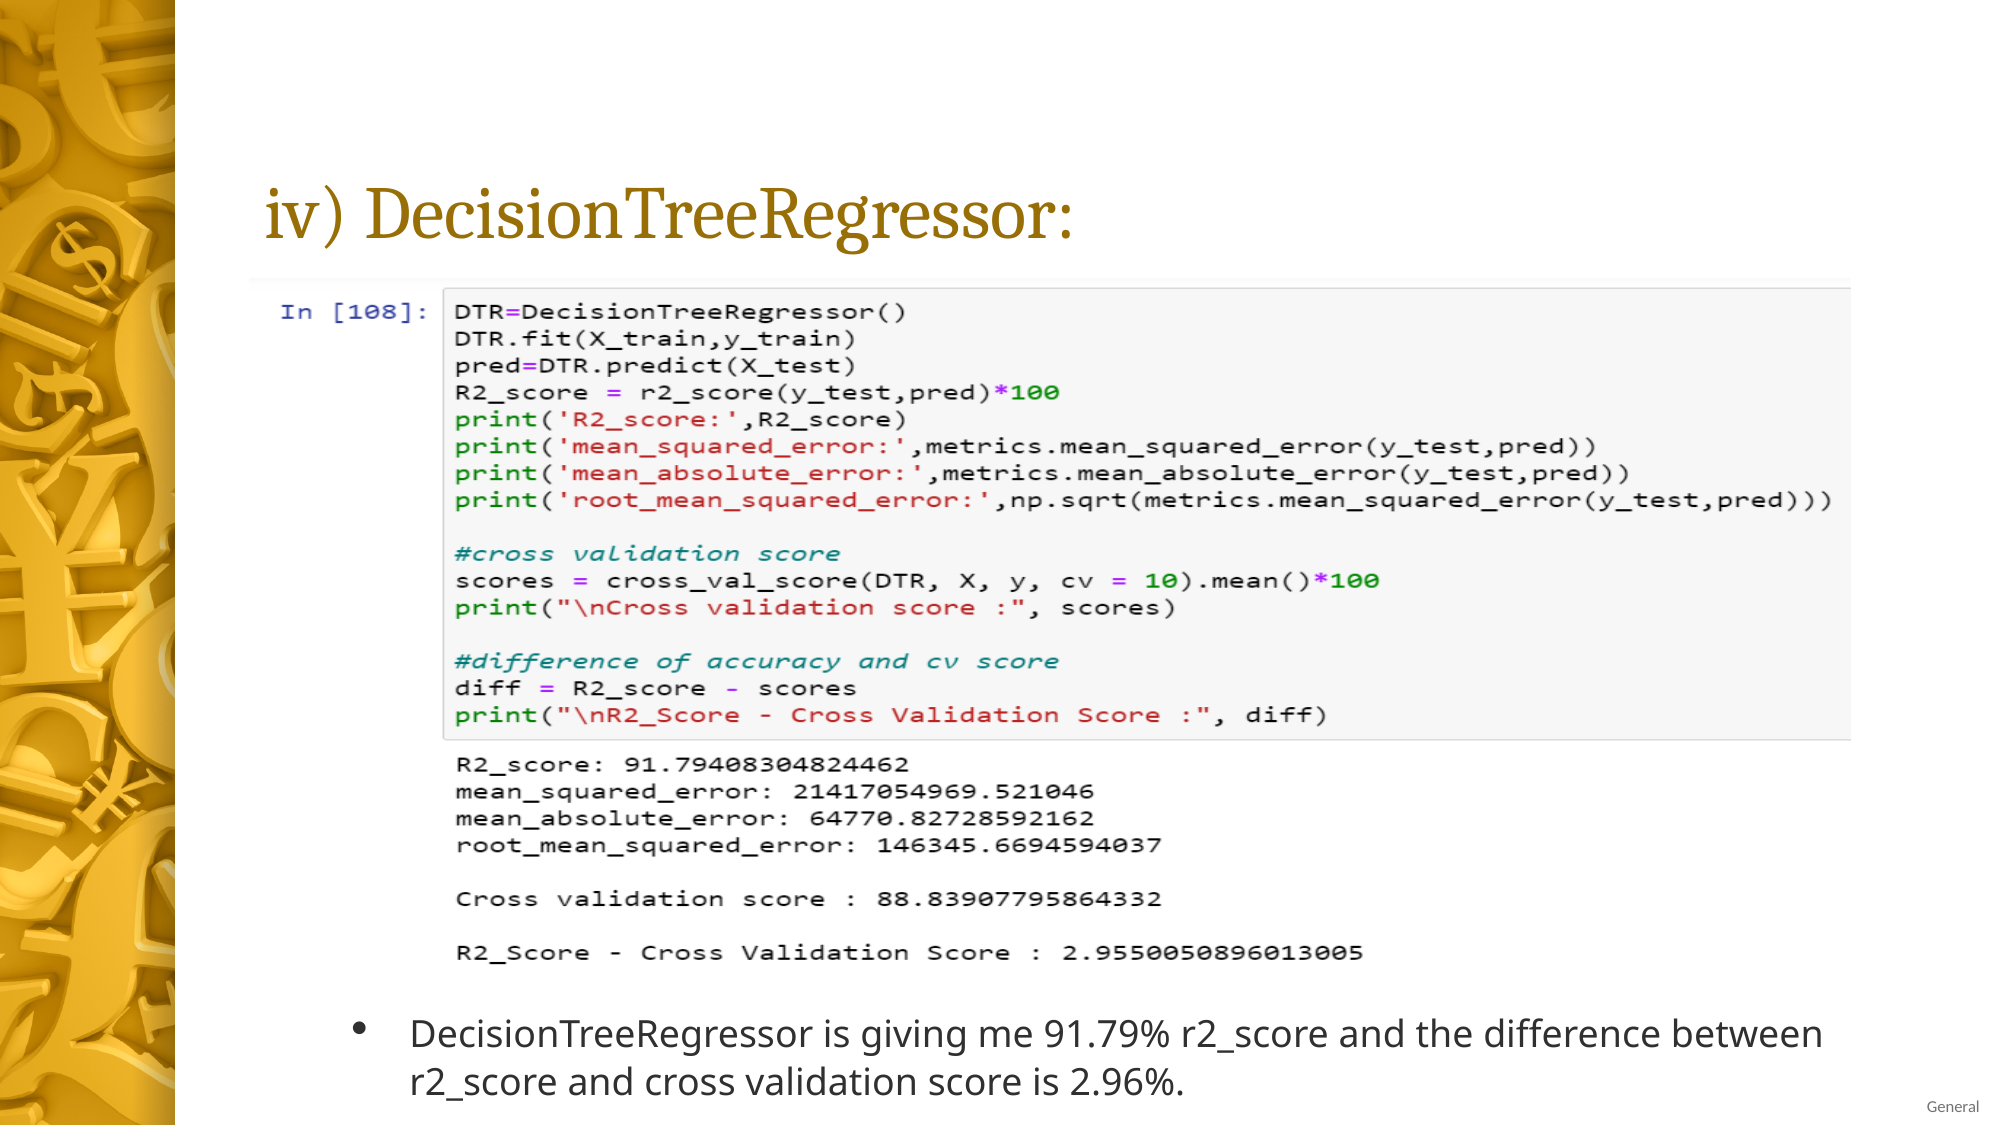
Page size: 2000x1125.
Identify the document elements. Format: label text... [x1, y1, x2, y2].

title iv) DecisionTreeRegressor: [249, 62, 1863, 263]
text_box DecisionTreeRegressor is giving me 91.79% r2_score and the difference between r2_score and cross validation score is 2.96%. [338, 999, 1851, 1111]
picture [249, 278, 1851, 976]
picture [0, 0, 175, 1125]
